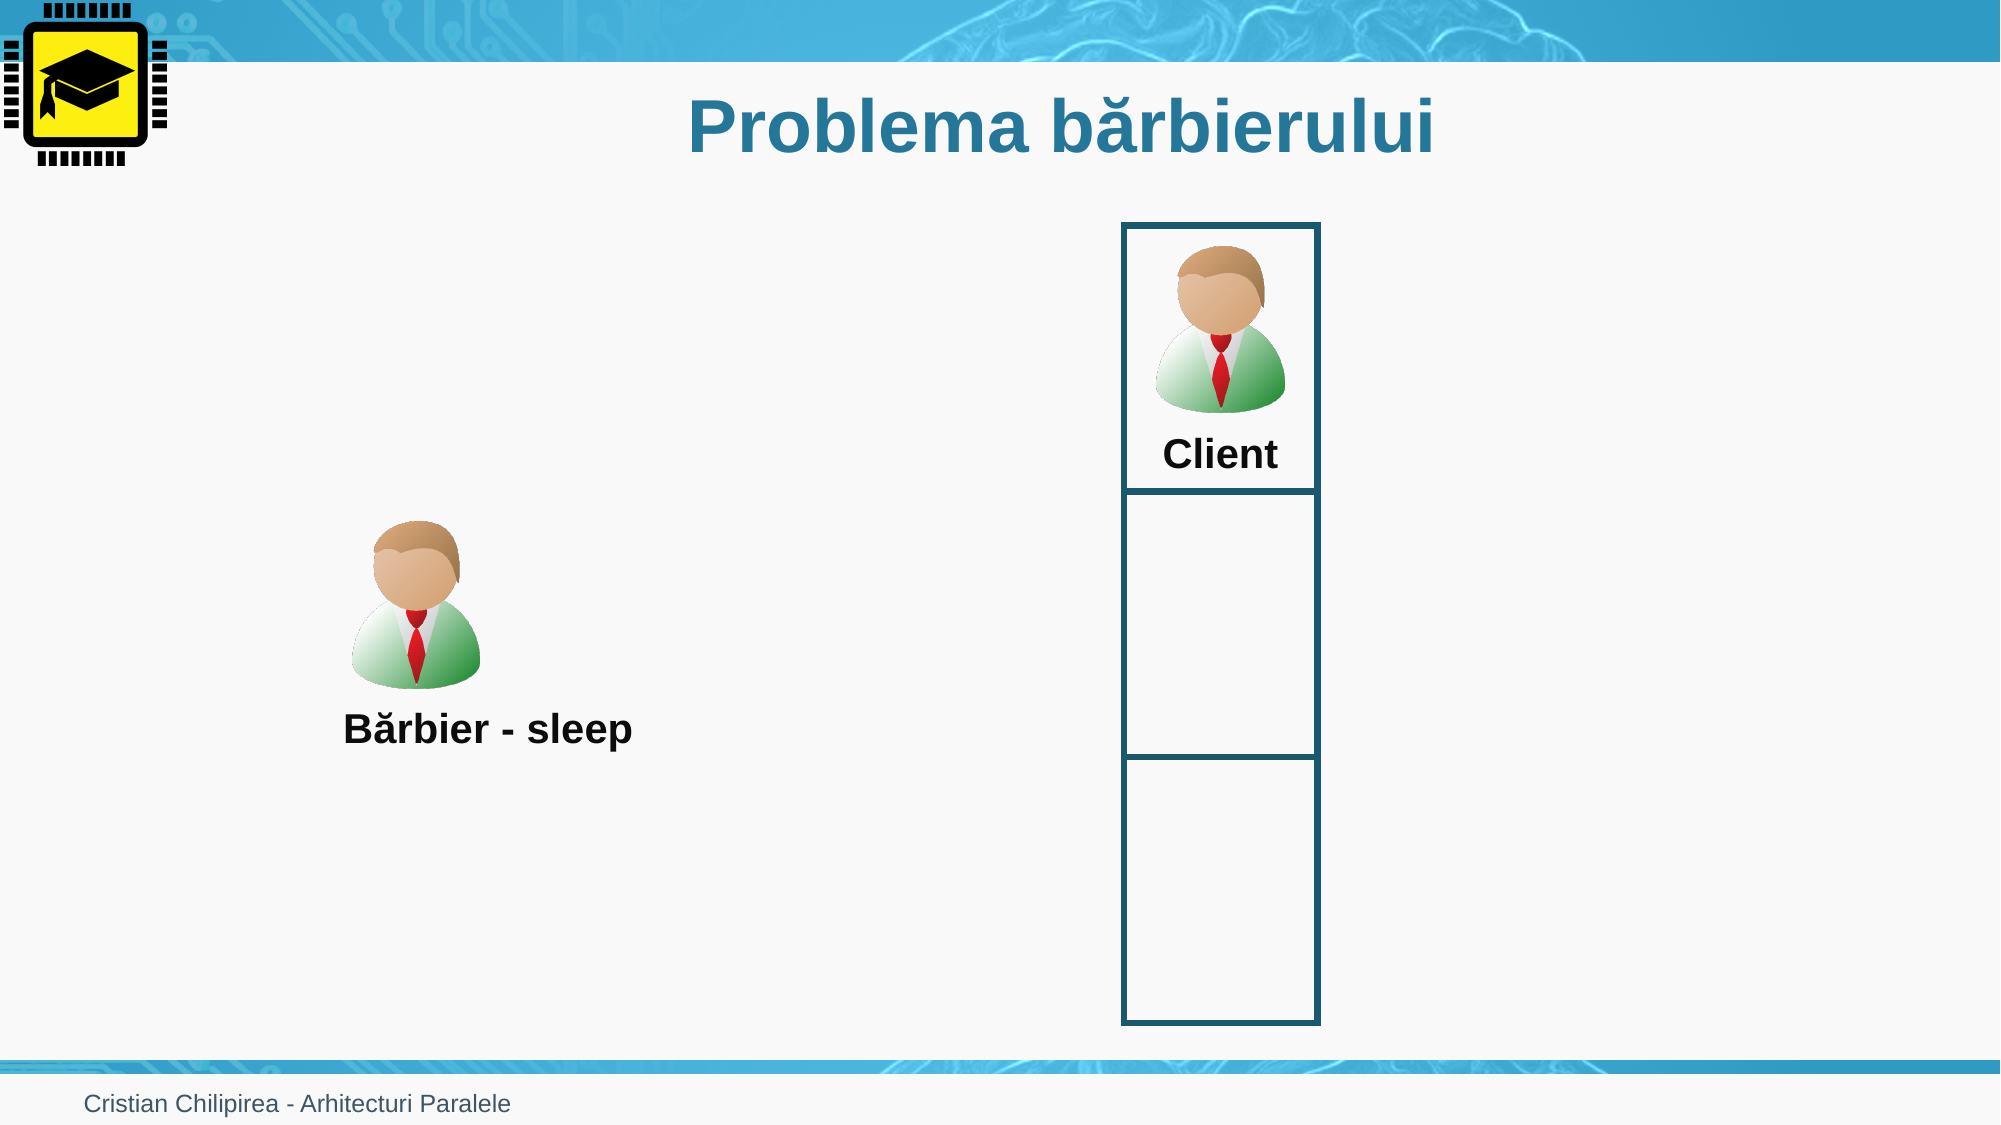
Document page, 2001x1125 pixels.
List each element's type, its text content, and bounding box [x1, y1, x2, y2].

text_box Bărbier - sleep [328, 694, 649, 760]
footer Cristian Chilipirea - Arhitecturi Paralele [68, 1083, 1542, 1125]
text_box [1123, 756, 1318, 1024]
picture [0, 1060, 2000, 1074]
text_box [1123, 224, 1318, 490]
picture [1156, 246, 1285, 414]
picture [0, 0, 2000, 166]
text_box [1123, 490, 1318, 756]
title Problema bărbierului [170, 76, 1955, 180]
picture [351, 521, 480, 689]
